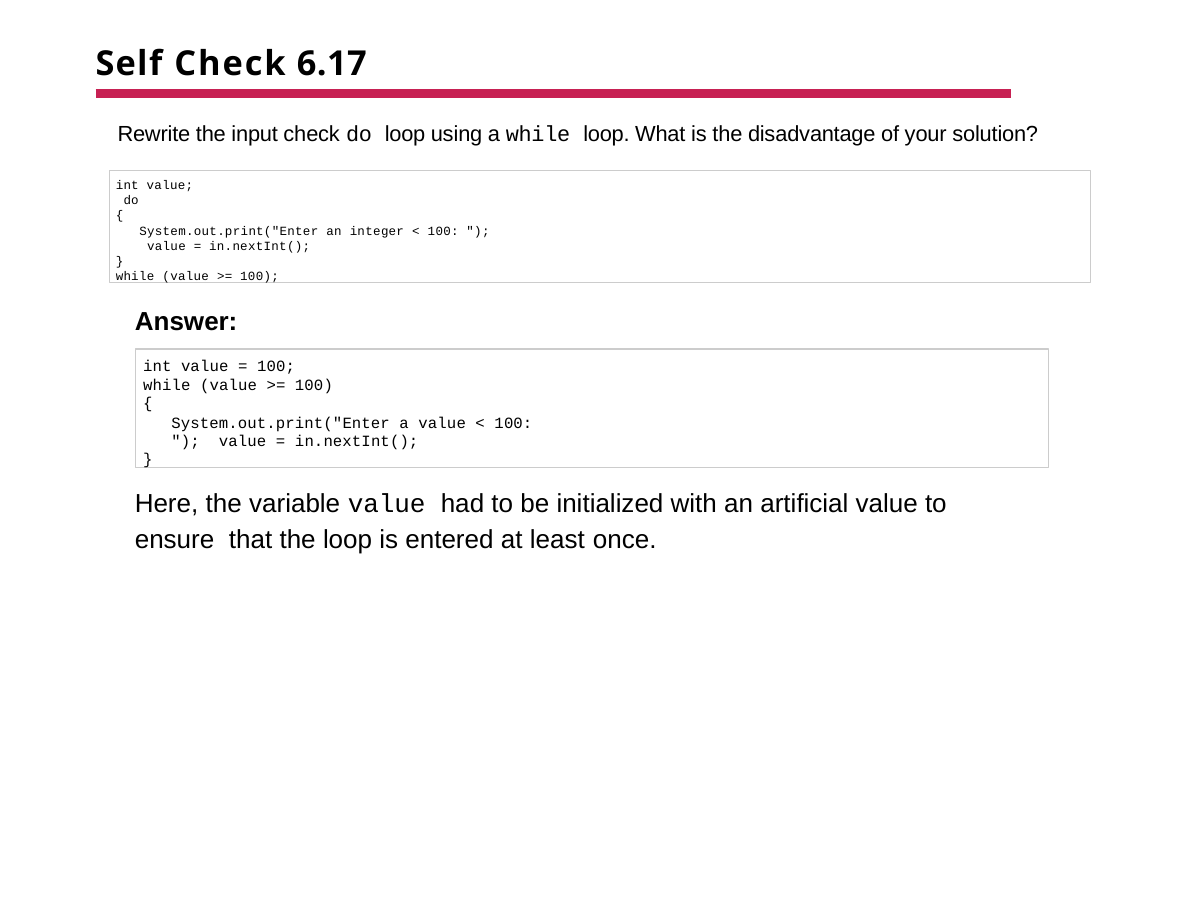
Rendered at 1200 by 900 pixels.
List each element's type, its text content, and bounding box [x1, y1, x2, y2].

text_box int value = 100; while (value >= 100) { System.out.print("Enter a value < 100: "); value = in.nextInt(); } [135, 348, 1049, 468]
text_box Here, the variable value had to be initialized with an artificial value to ensure that the loop is entered at least once. [132, 482, 1031, 555]
text_box Answer: [132, 304, 240, 336]
title Self Check 6.17 [93, 40, 1107, 192]
text_box int value; do { System.out.print("Enter an integer < 100: "); value = in.nextInt(); } while (value >= 100); [109, 170, 1091, 283]
text_box Rewrite the input check do loop using a while loop. What is the disadvantage of your solution? [115, 119, 1042, 147]
